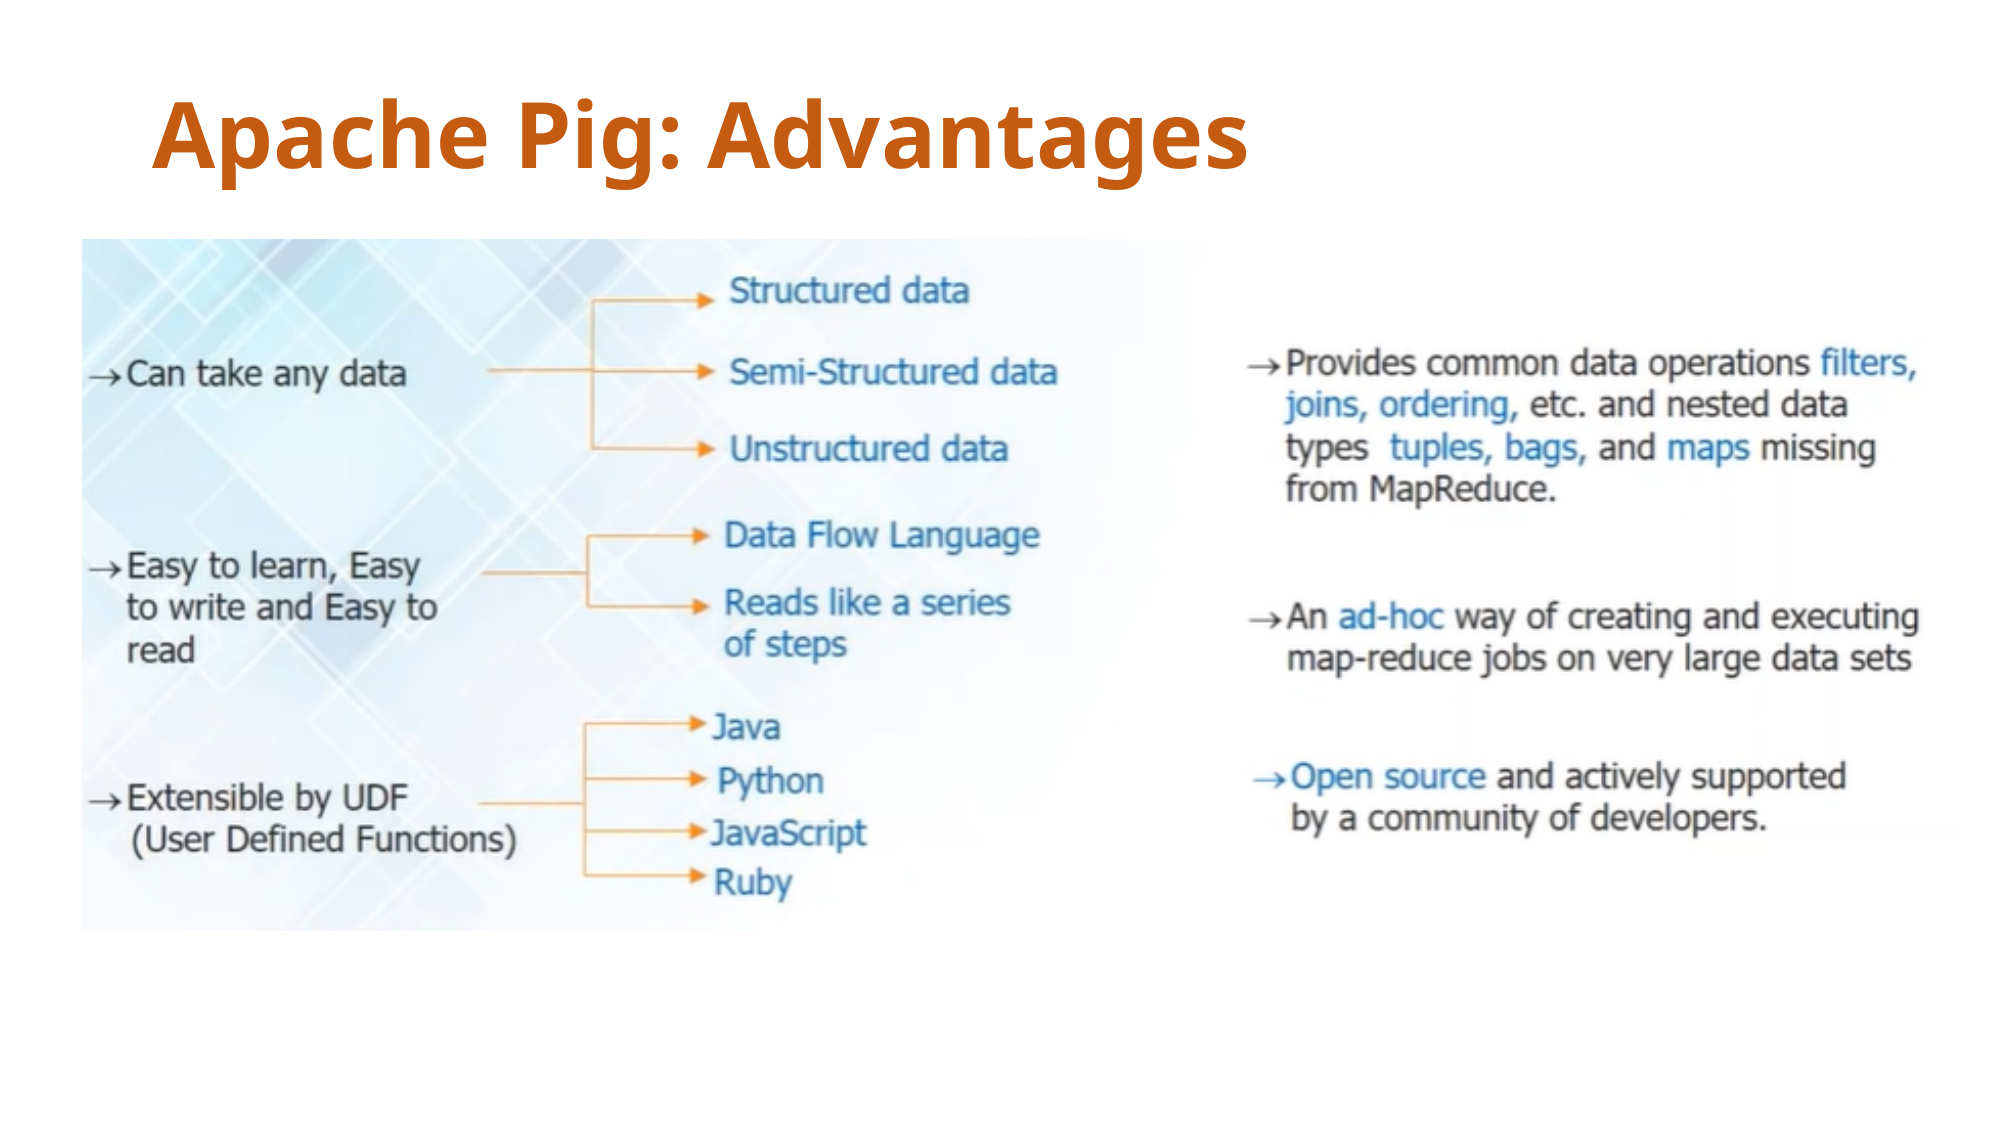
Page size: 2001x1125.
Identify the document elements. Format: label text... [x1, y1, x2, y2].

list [82, 239, 1957, 931]
title Apache Pig: Advantages [137, 59, 1863, 218]
